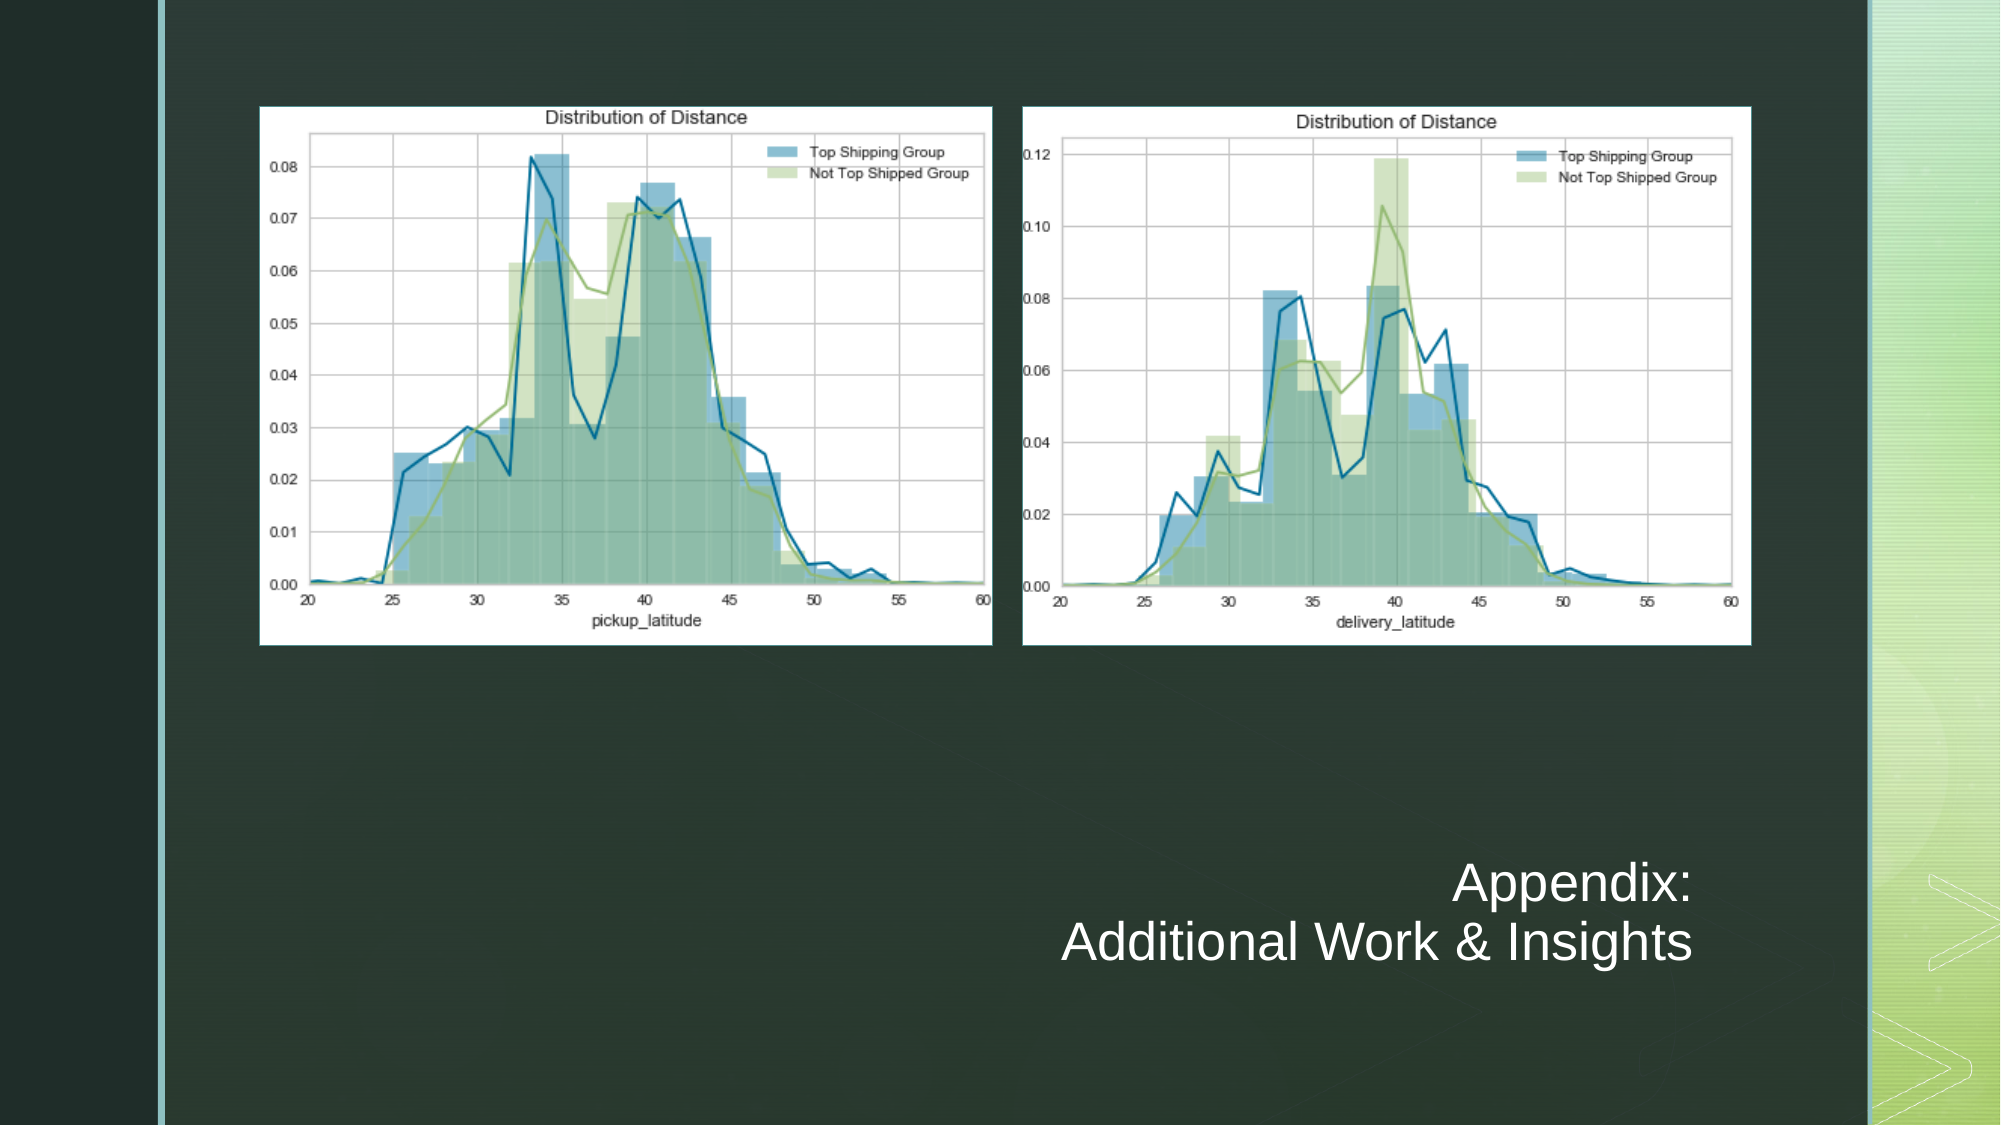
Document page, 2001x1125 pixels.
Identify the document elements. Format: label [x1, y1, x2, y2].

picture [0, 0, 2001, 1125]
list [259, 105, 993, 647]
